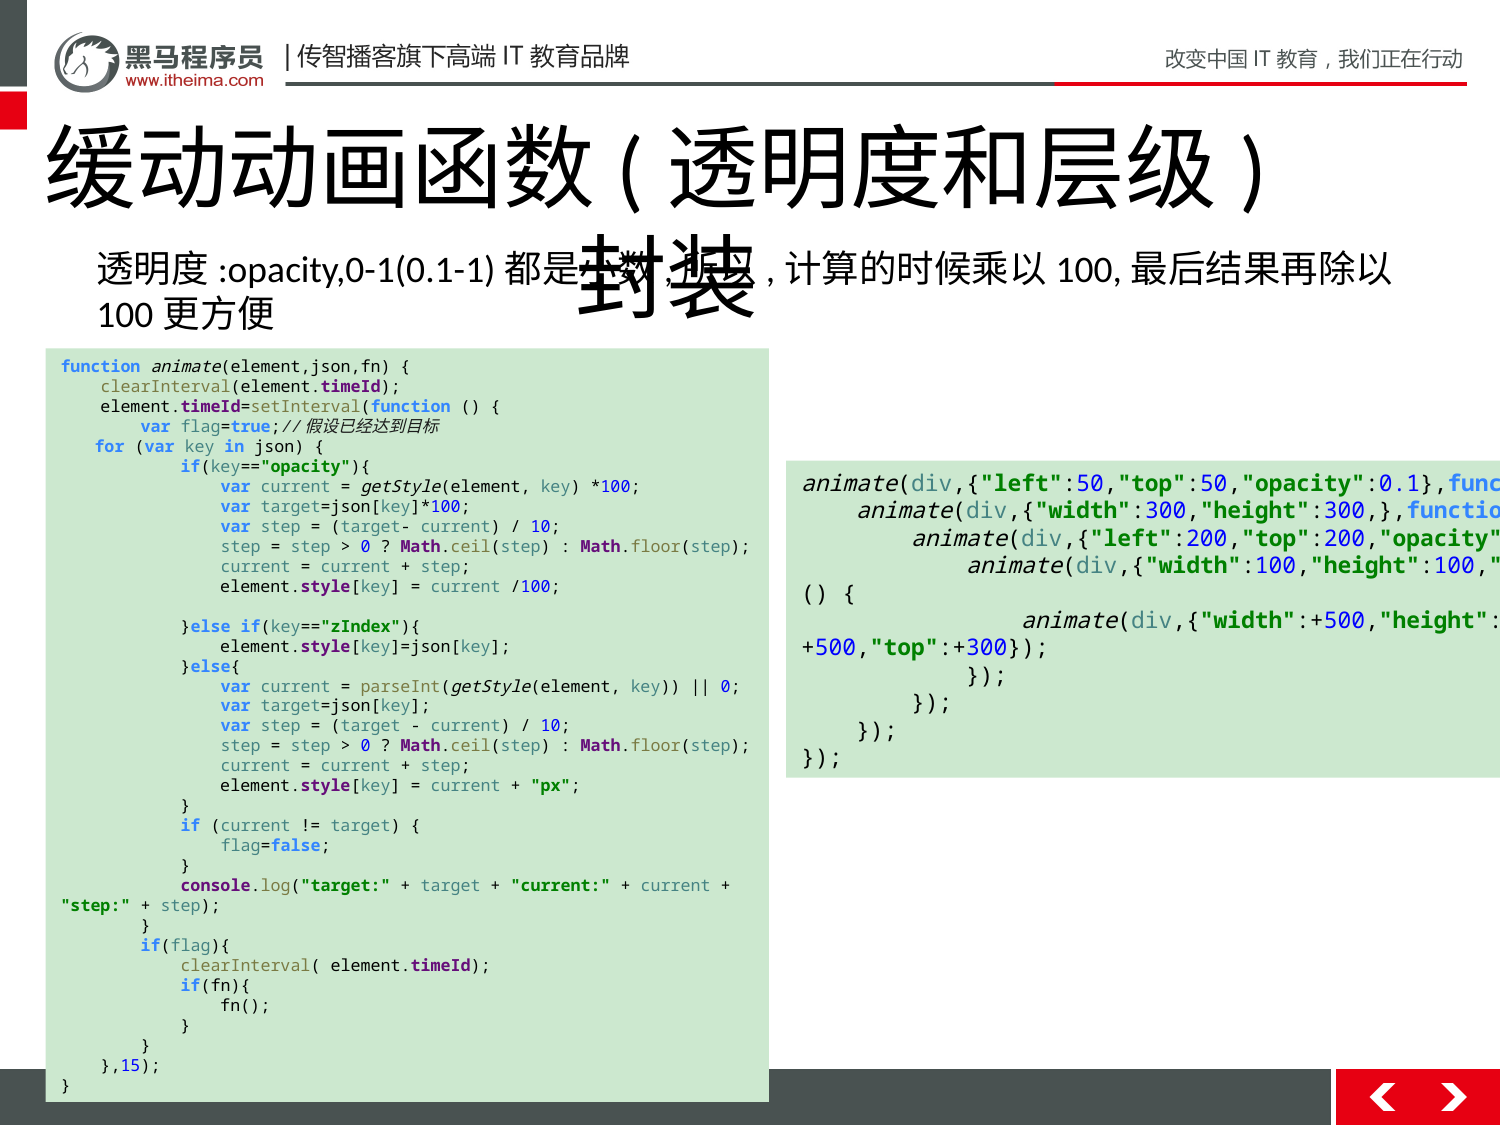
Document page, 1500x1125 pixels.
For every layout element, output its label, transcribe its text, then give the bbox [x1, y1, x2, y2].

picture [0, 0, 1500, 1125]
text_box 透明度:opacity,0-1(0.1-1)都是小数,所以,计算的时候乘以100,最后结果再除以100更方便 [81, 237, 1457, 343]
title 缓动动画函数(透明度和层级)封装 [0, 102, 1334, 238]
text_box animate(div,{"left":50,"top":50,"opacity":0.1},function () { animate(div,{"width":300,"height":300,},function () { animate(div,{"left":200,"top":200,"opacity":0.8},function () { animate(div,{"width":100,"height":100,"opacity":0.1},function () { animate(div,{"width":+500,"height":+500,"left":+500,"top":+300}); }); }); }); }); [786, 460, 1500, 778]
text_box function animate(element,json,fn) { clearInterval(element.timeId); element.timeId=setInterval(function () { var flag=true;//假设已经达到目标 for (var key in json) { if(key=="opacity"){ var current = getStyle(element, key) *100; var target=json[key]*100; var step = (target- current) / 10; step = step > 0 ? Math.ceil(step) : Math.floor(step); current = current + step; element.style[key] = current /100; }else if(key=="zIndex"){ element.style[key]=json[key]; }else{ var current = parseInt(getStyle(element, key)) || 0; var target=json[key]; var step = (target - current) / 10; step = step > 0 ? Math.ceil(step) : Math.floor(step); current = current + step; element.style[key] = current + "px"; } if (current != target) { flag=false; } console.log("target:" + target + "current:" + current + "step:" + step); } if(flag){ clearInterval( element.timeId); if(fn){ fn(); } } },15); } [45, 348, 769, 1102]
